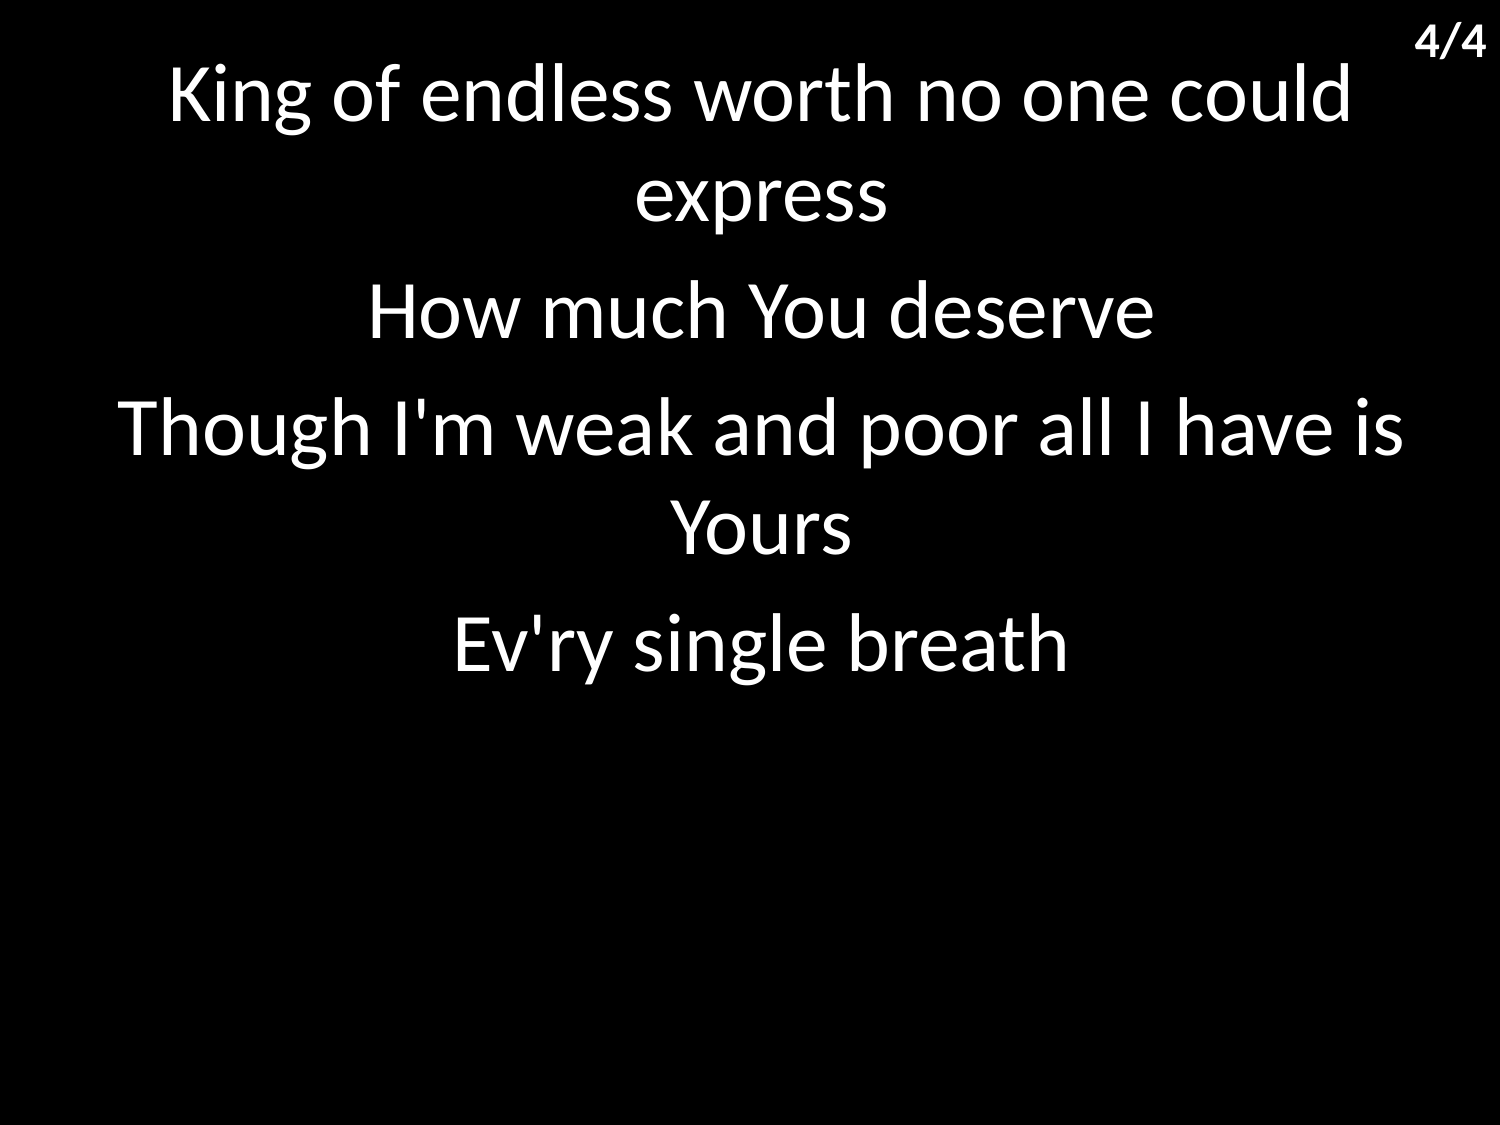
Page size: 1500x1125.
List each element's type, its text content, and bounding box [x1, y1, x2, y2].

subtitle King of endless worth no one could express How much You deserve Though I'm weak and poor all I have is Yours Ev'ry single breath [53, 30, 1471, 1094]
text_box 4/4 [1399, 0, 1500, 75]
